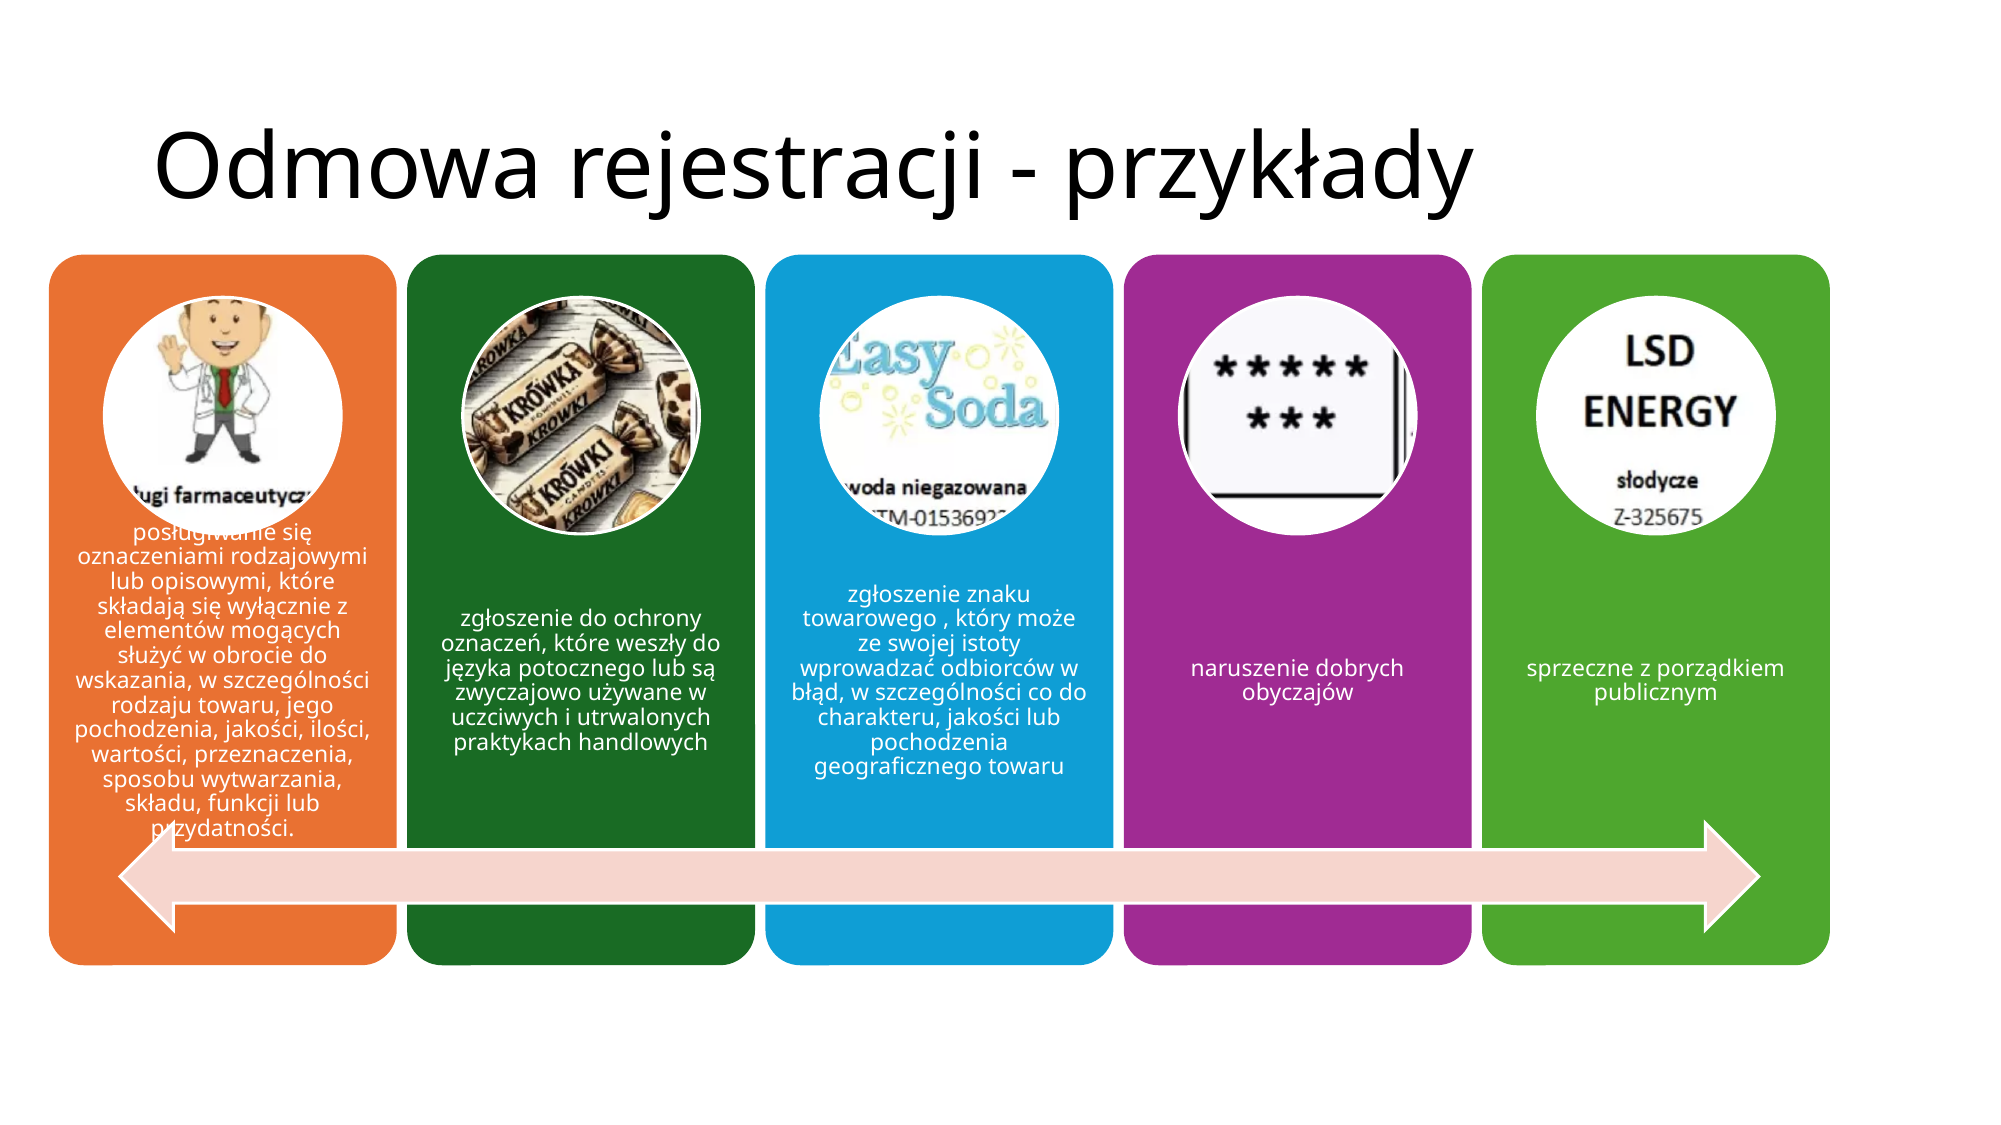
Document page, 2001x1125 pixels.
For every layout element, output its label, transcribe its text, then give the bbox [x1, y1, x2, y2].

title Odmowa rejestracji - przykłady [137, 59, 1863, 278]
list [48, 254, 1831, 966]
